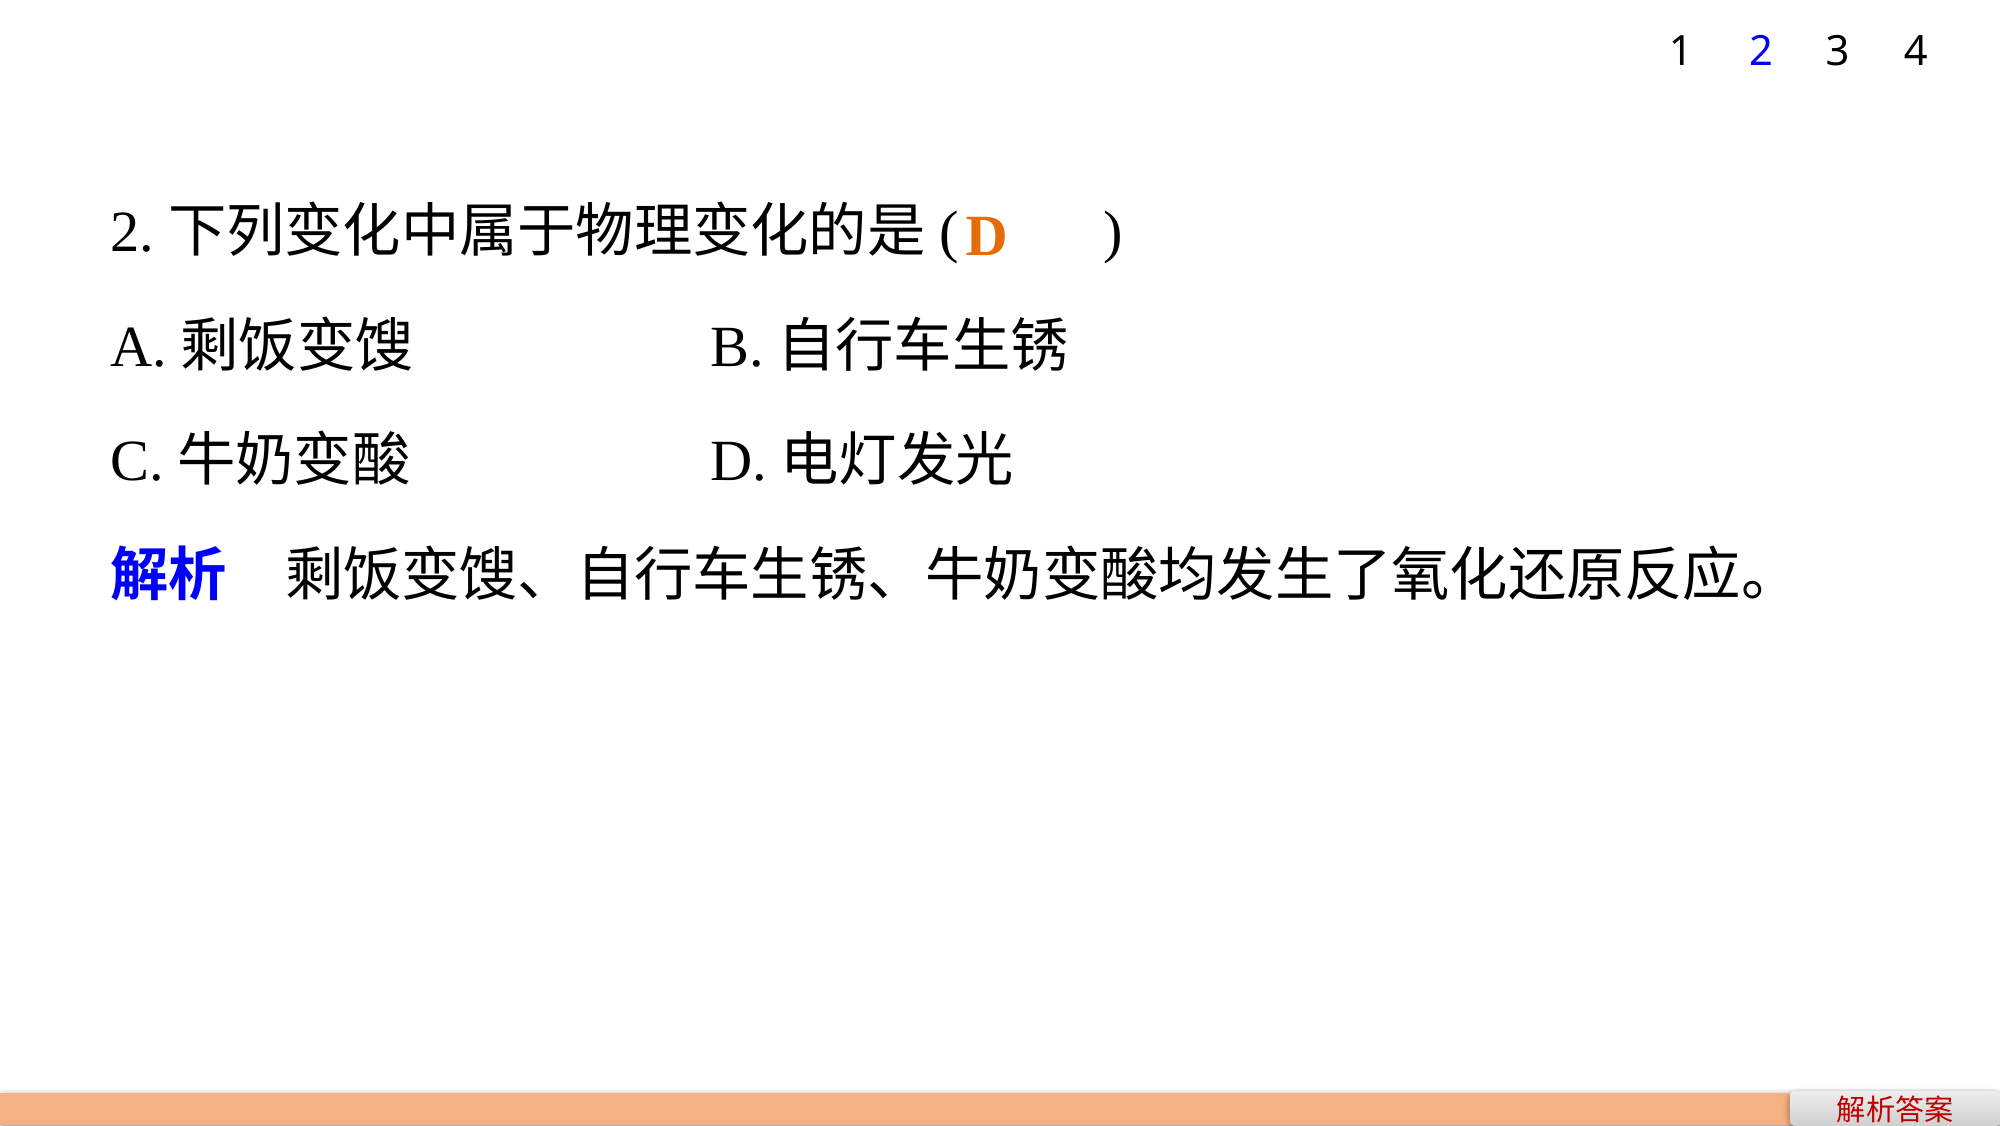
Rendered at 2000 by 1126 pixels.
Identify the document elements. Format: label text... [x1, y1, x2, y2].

text_box 解析答案 [1788, 1089, 2000, 1126]
text_box 2 [1730, 1, 1792, 97]
text_box 2.下列变化中属于物理变化的是( ) A.剩饭变馊 B.自行车生锈 C.牛奶变酸 D.电灯发光 解析 剩饭变馊、自行车生锈、牛奶变酸均发生了氧化还原反应。 [90, 138, 1886, 617]
text_box 4 [1883, 1, 1949, 97]
text_box 3 [1809, 1, 1867, 97]
text_box [0, 1092, 1787, 1126]
text_box D [950, 154, 1023, 275]
text_box 1 [1648, 1, 1714, 97]
